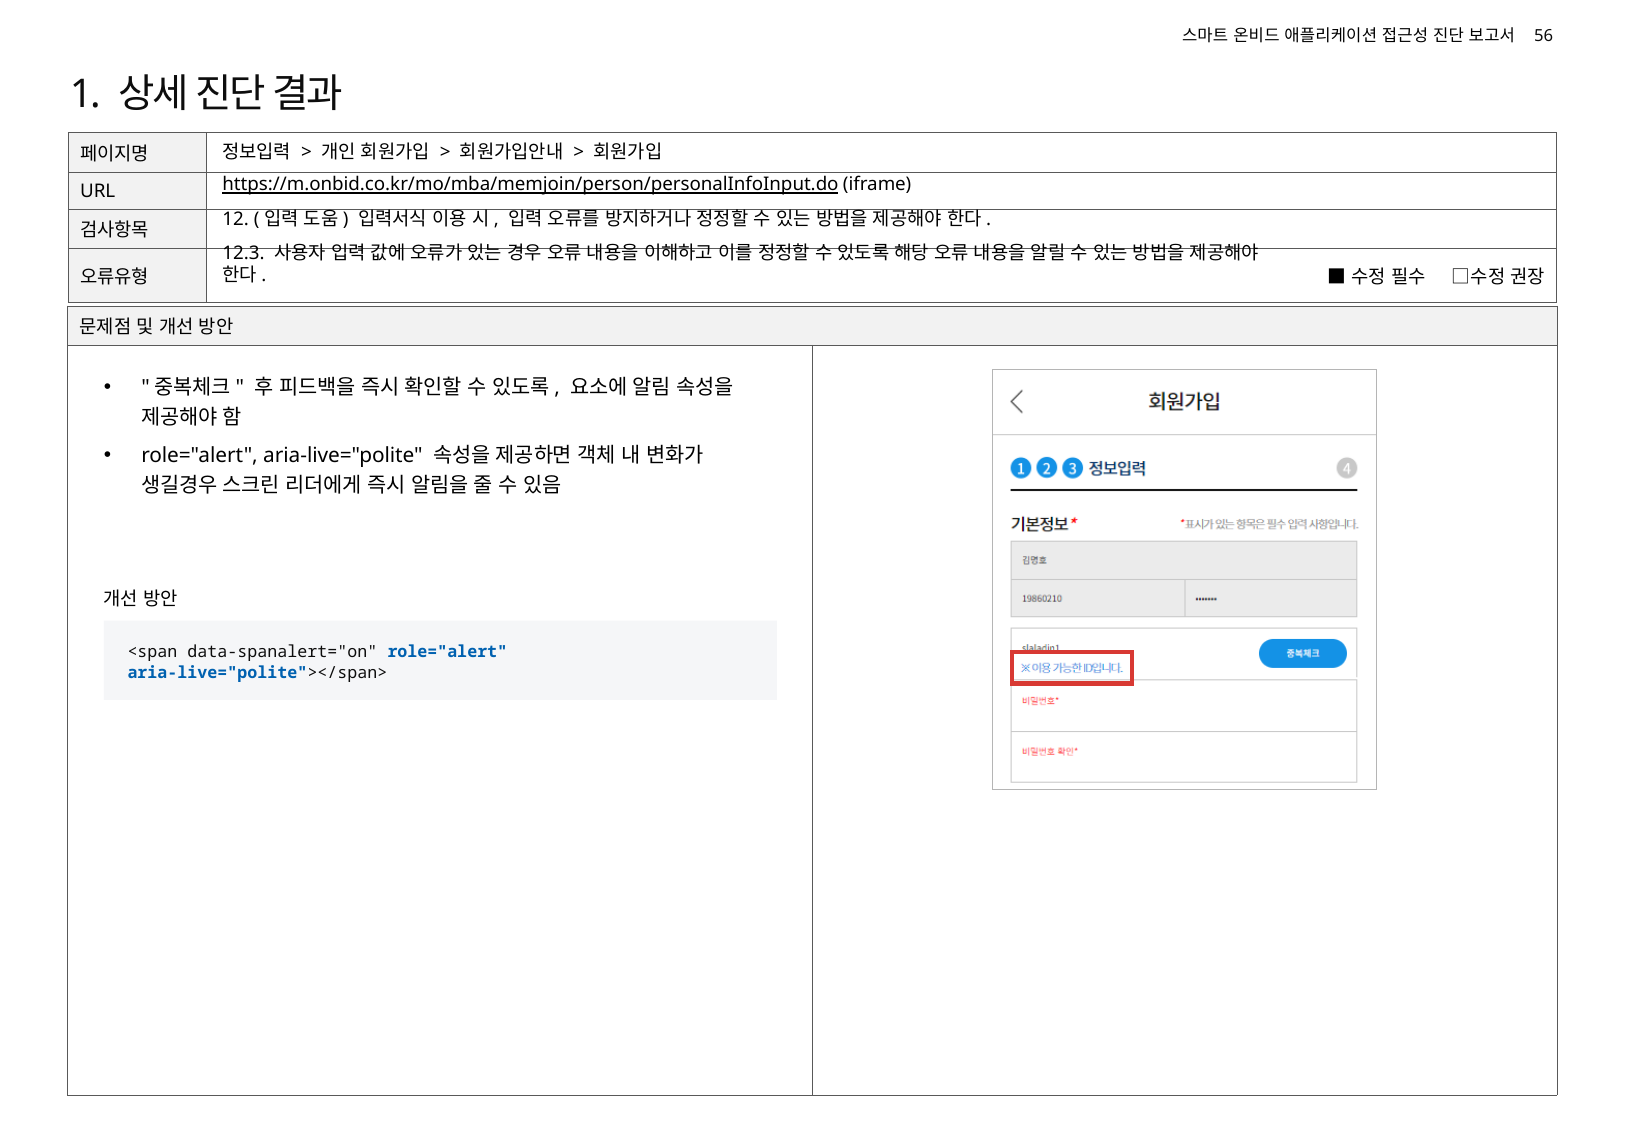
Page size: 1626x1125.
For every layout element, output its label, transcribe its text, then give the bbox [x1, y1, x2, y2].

list 정보입력 > 개인 회원가입 > 회원가입안내 > 회원가입 [207, 133, 1557, 167]
list 12. (입력 도움) 입력서식 이용 시, 입력 오류를 방지하거나 정정할 수 있는 방법을 제공해야 한다. [207, 201, 1557, 236]
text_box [103, 586, 778, 678]
list https://m.onbid.co.kr/mo/mba/memjoin/person/personalInfoInput.do (iframe) [207, 167, 1557, 201]
picture [992, 369, 1377, 790]
list "중복체크" 후 피드백을 즉시 확인할 수 있도록, 요소에 알림 속성을 제공해야 함 role="alert", aria-live="polite" 속성을 제공하면 객체 내 변화가 생길경우 스크린 리더에게 즉시 알림을 줄 수 있음 [103, 368, 778, 568]
title 1. 상세 진단 결과 [69, 72, 1126, 117]
list 12.3. 사용자 입력 값에 오류가 있는 경우 오류 내용을 이해하고 이를 정정할 수 있도록 해당 오류 내용을 알릴 수 있는 방법을 제공해야 한다. [207, 235, 1293, 291]
